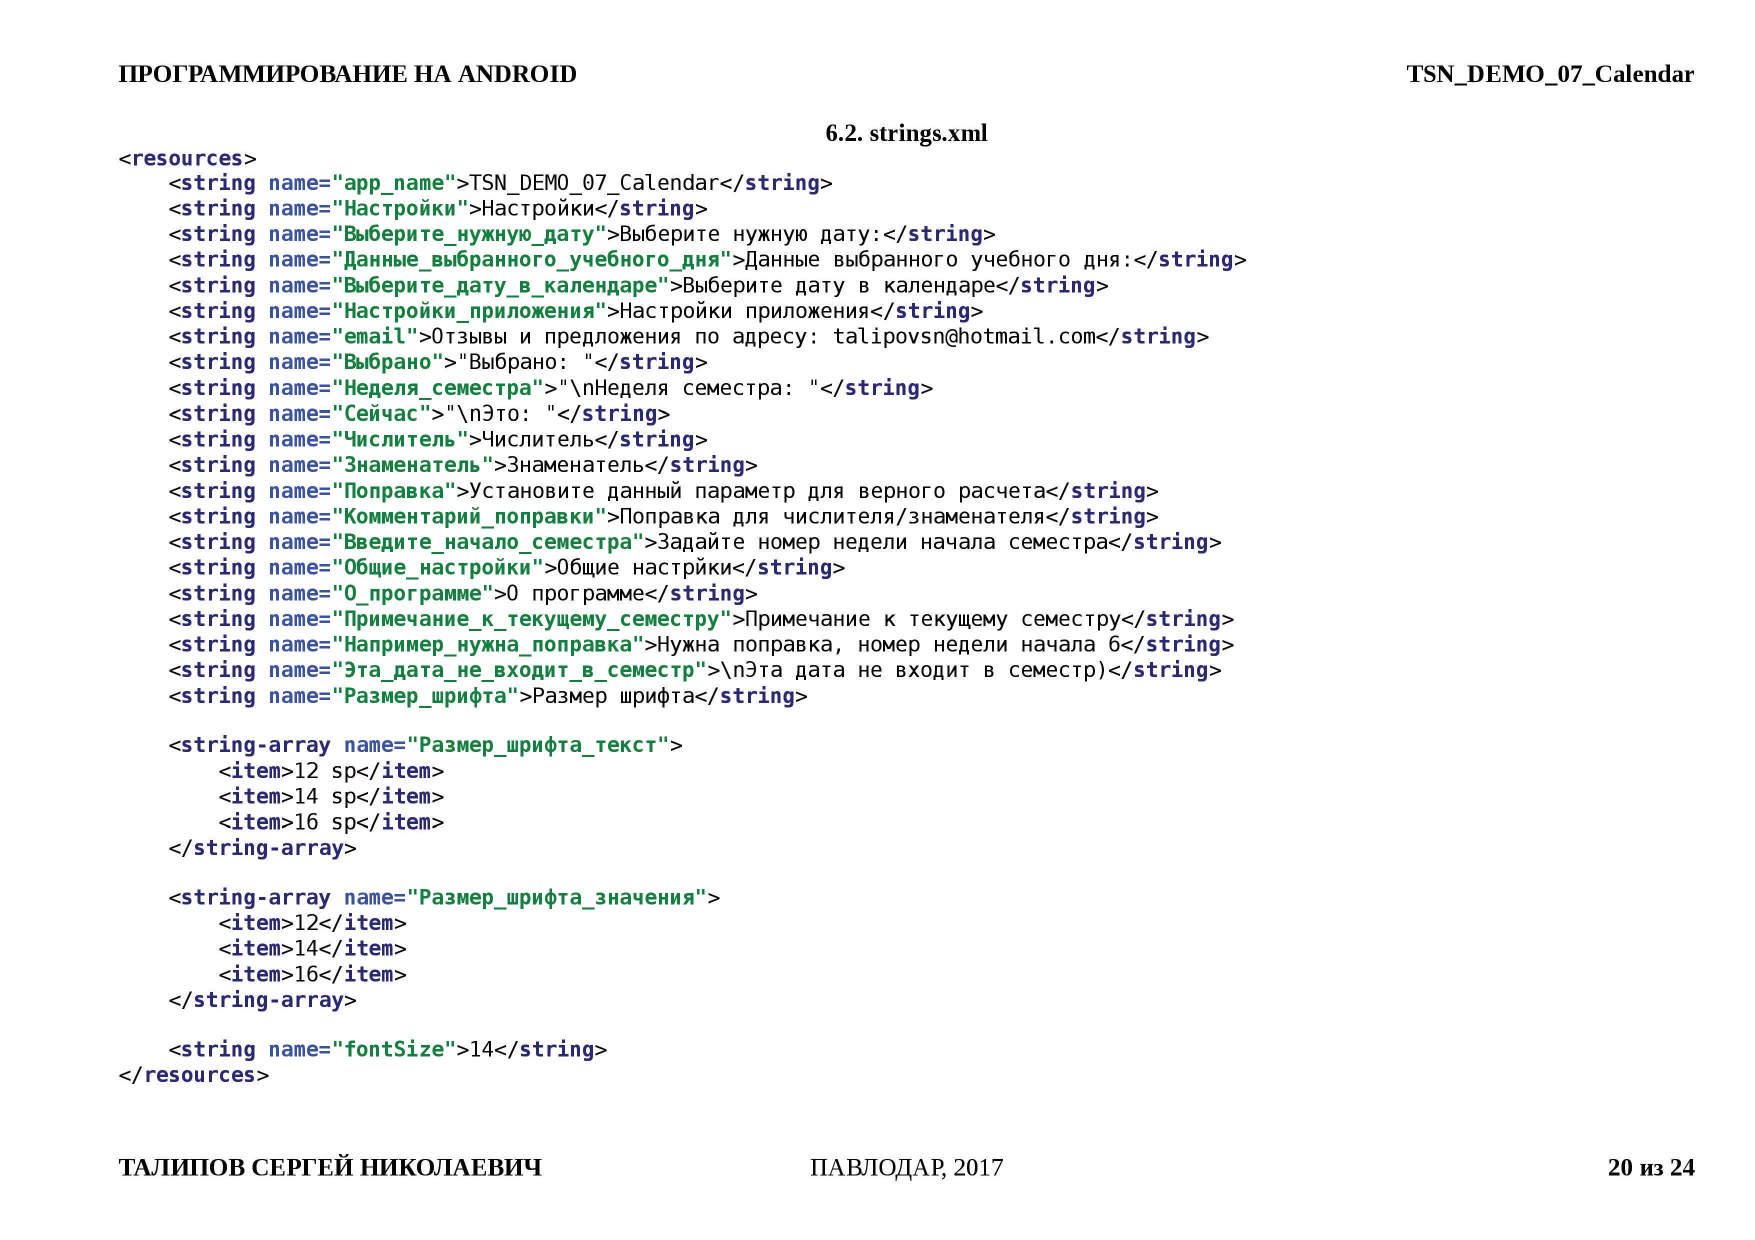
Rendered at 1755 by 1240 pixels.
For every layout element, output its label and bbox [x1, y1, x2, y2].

text_box [0, 0, 1754, 1240]
